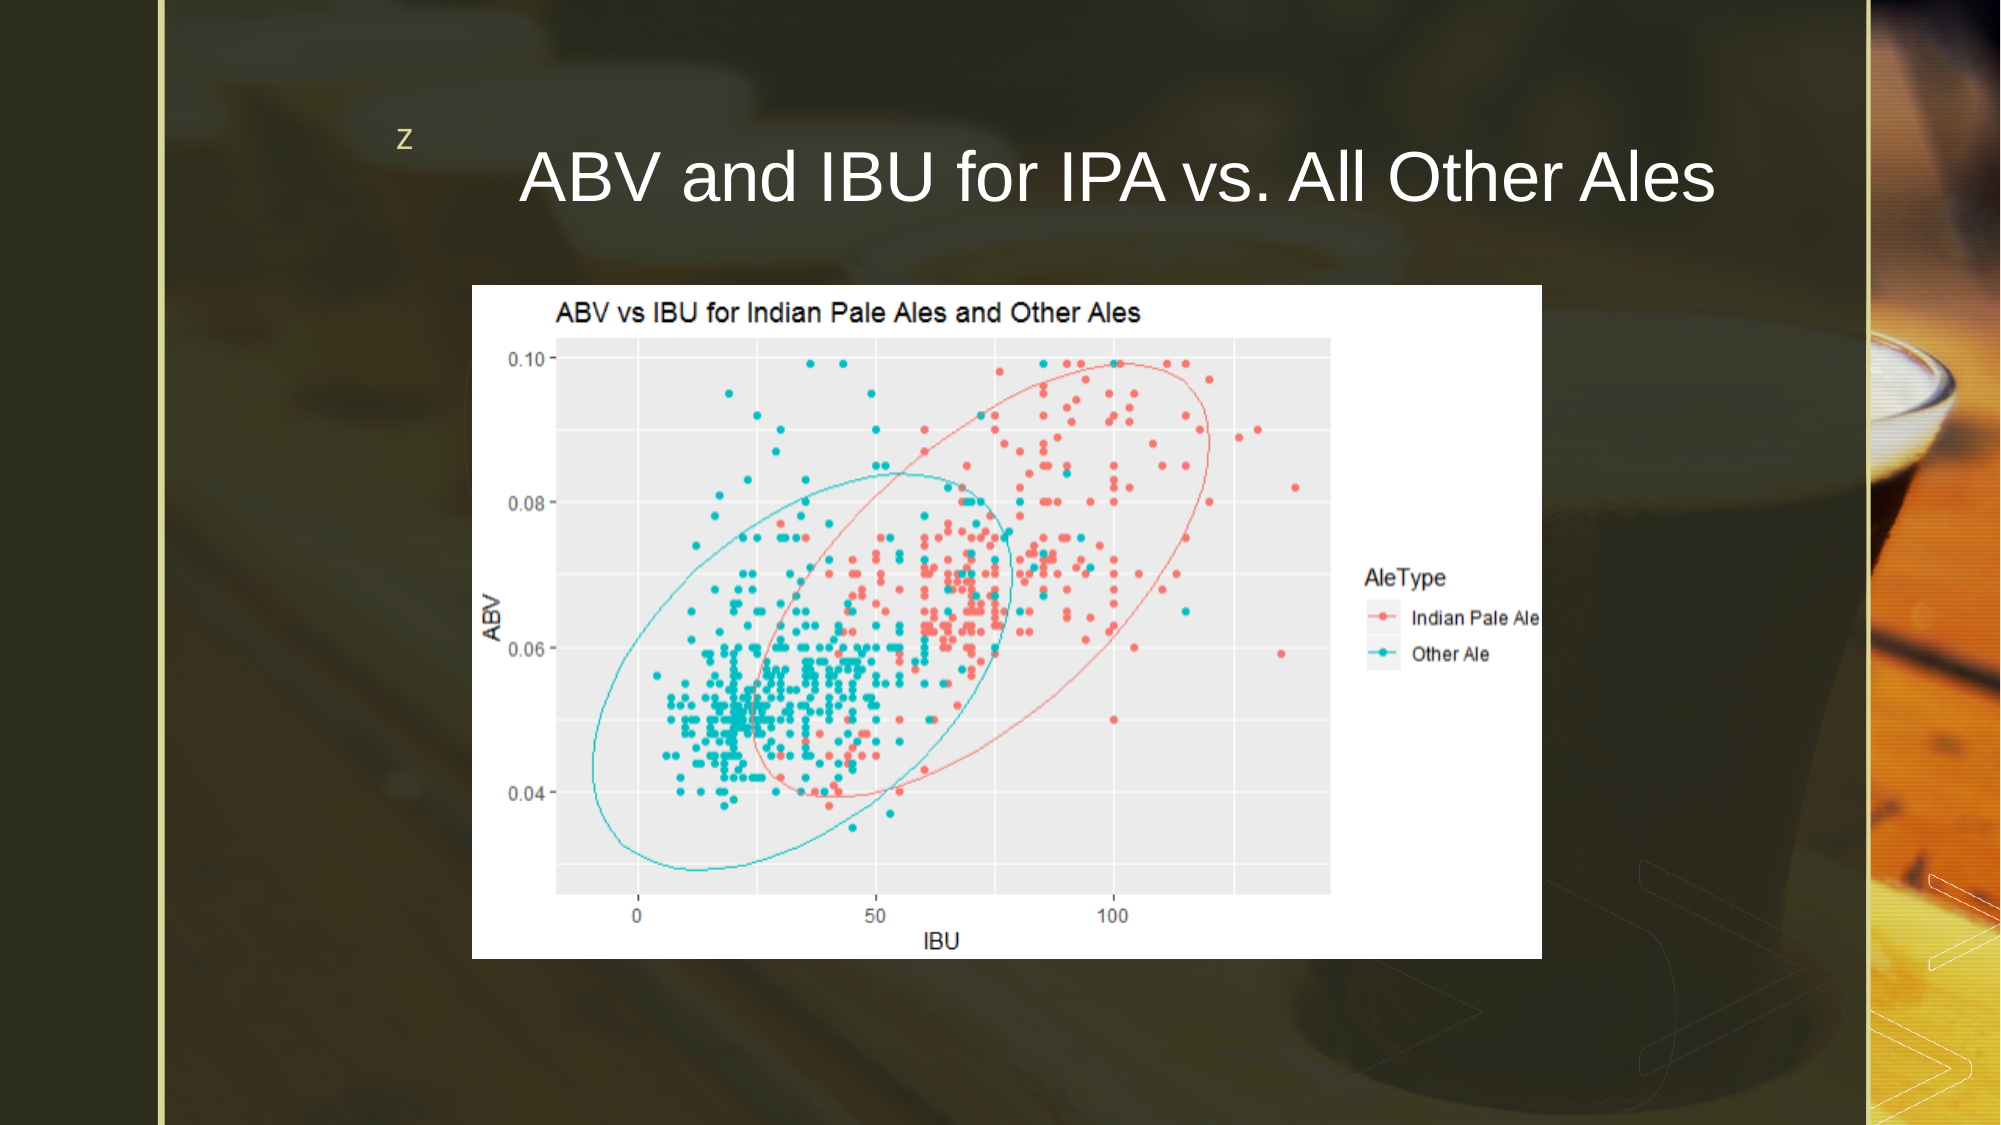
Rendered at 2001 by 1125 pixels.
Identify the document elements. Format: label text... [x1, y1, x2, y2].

picture [1871, 0, 2001, 1125]
title ABV and IBU for IPA vs. All Other Ales [428, 132, 1734, 310]
picture [472, 285, 1542, 960]
